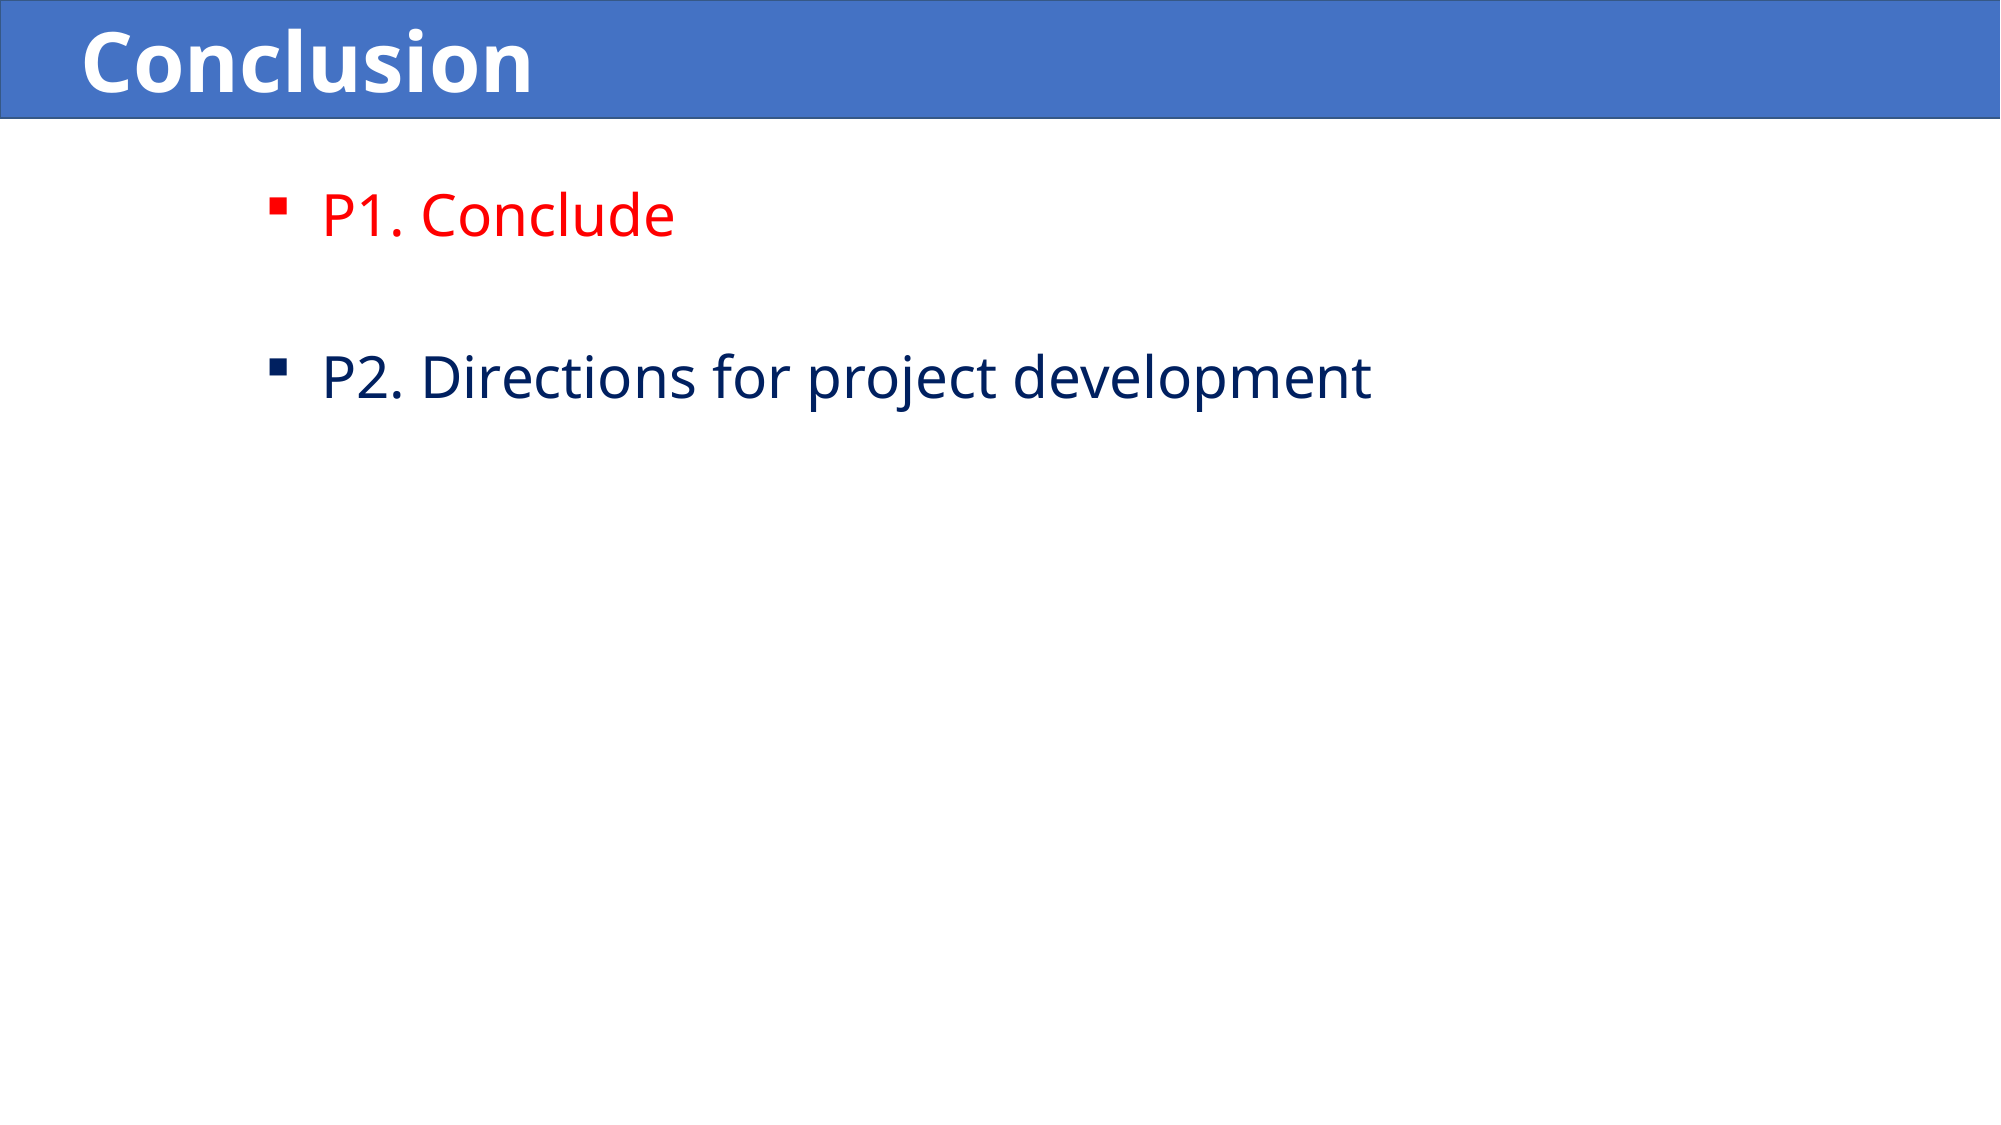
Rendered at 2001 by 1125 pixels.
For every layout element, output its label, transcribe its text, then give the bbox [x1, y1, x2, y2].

text_box [1000, 0, 2000, 119]
subtitle P1. Conclude P2. Directions for project development [249, 178, 1750, 563]
title Conclusion [0, 0, 1000, 119]
